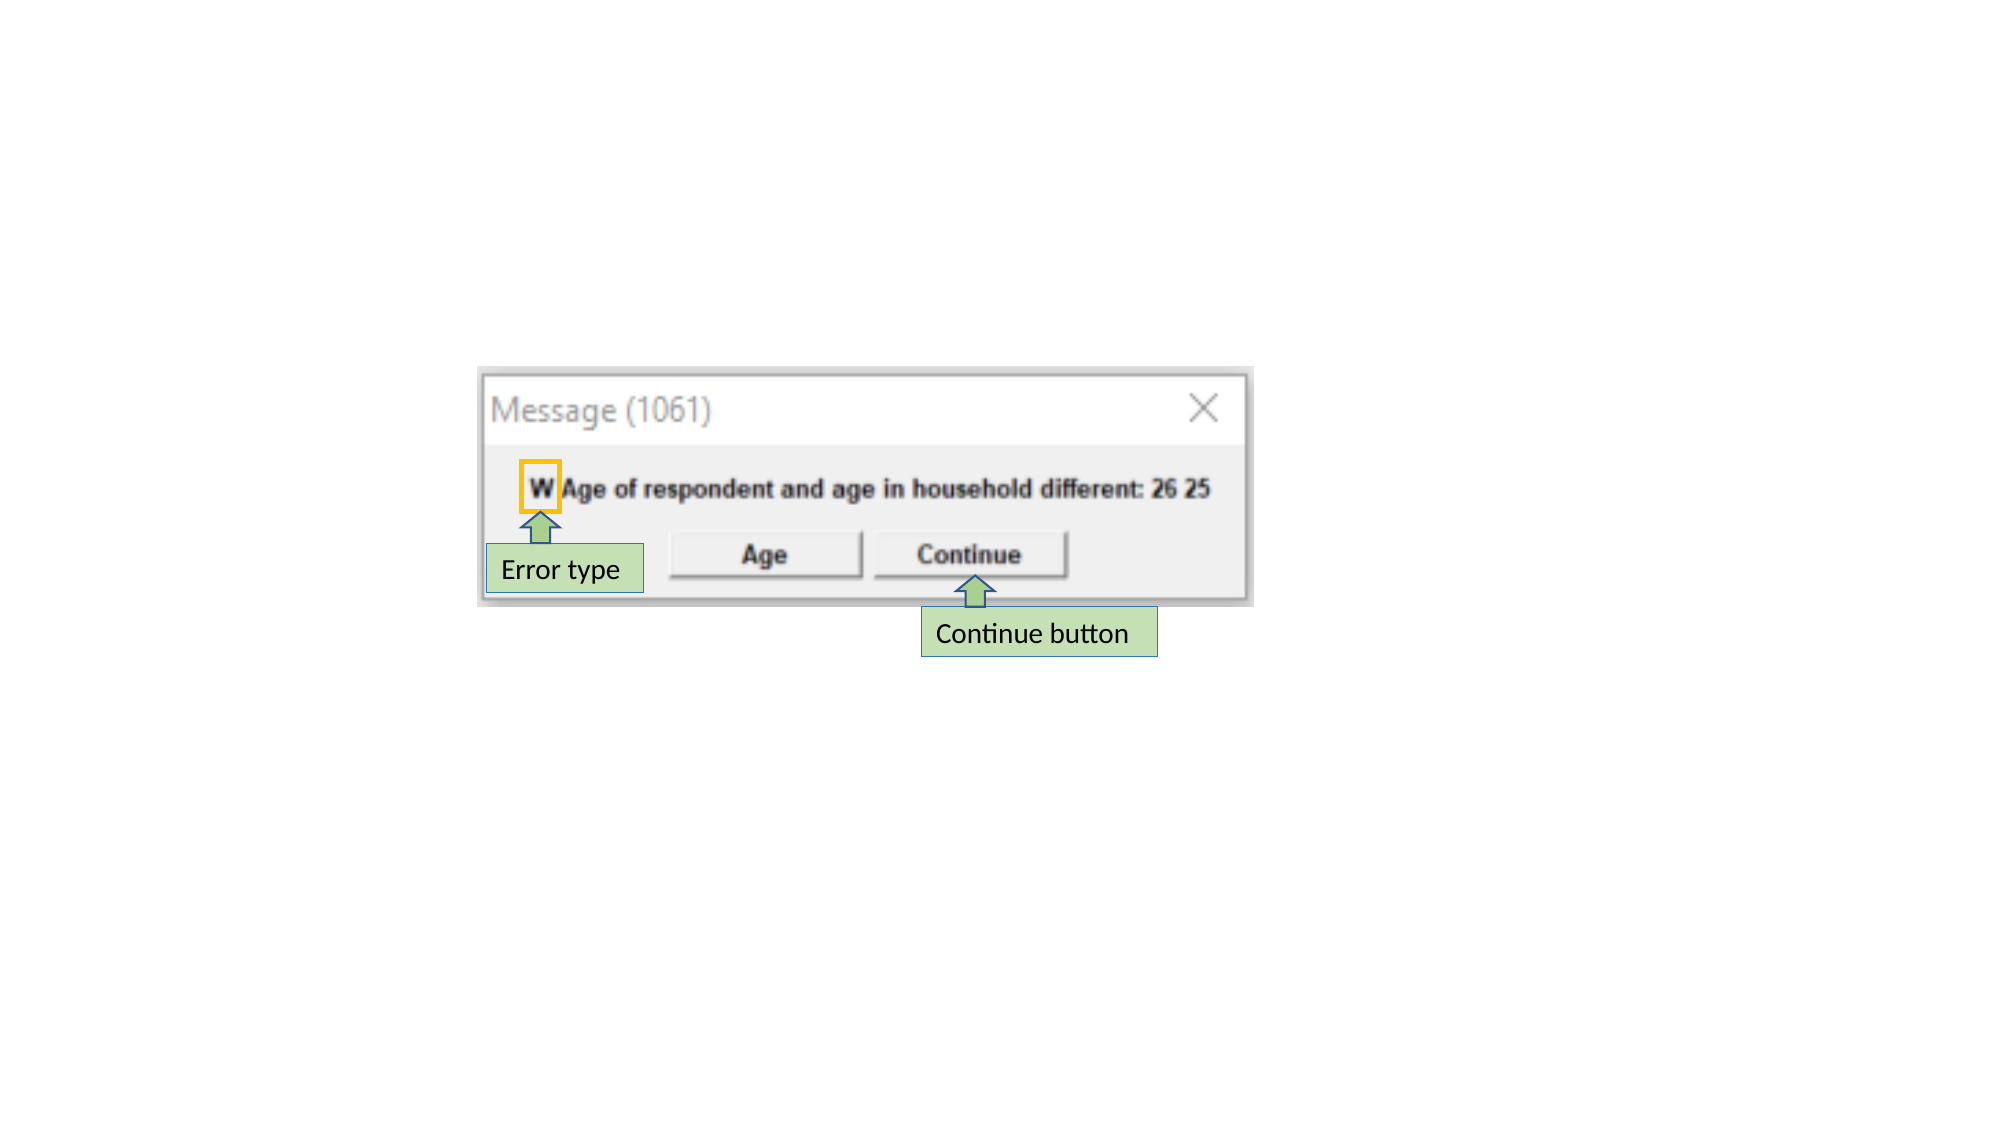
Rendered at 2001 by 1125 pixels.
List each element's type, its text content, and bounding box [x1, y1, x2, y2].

text_box Continue button [921, 607, 1158, 657]
picture [477, 366, 1254, 607]
